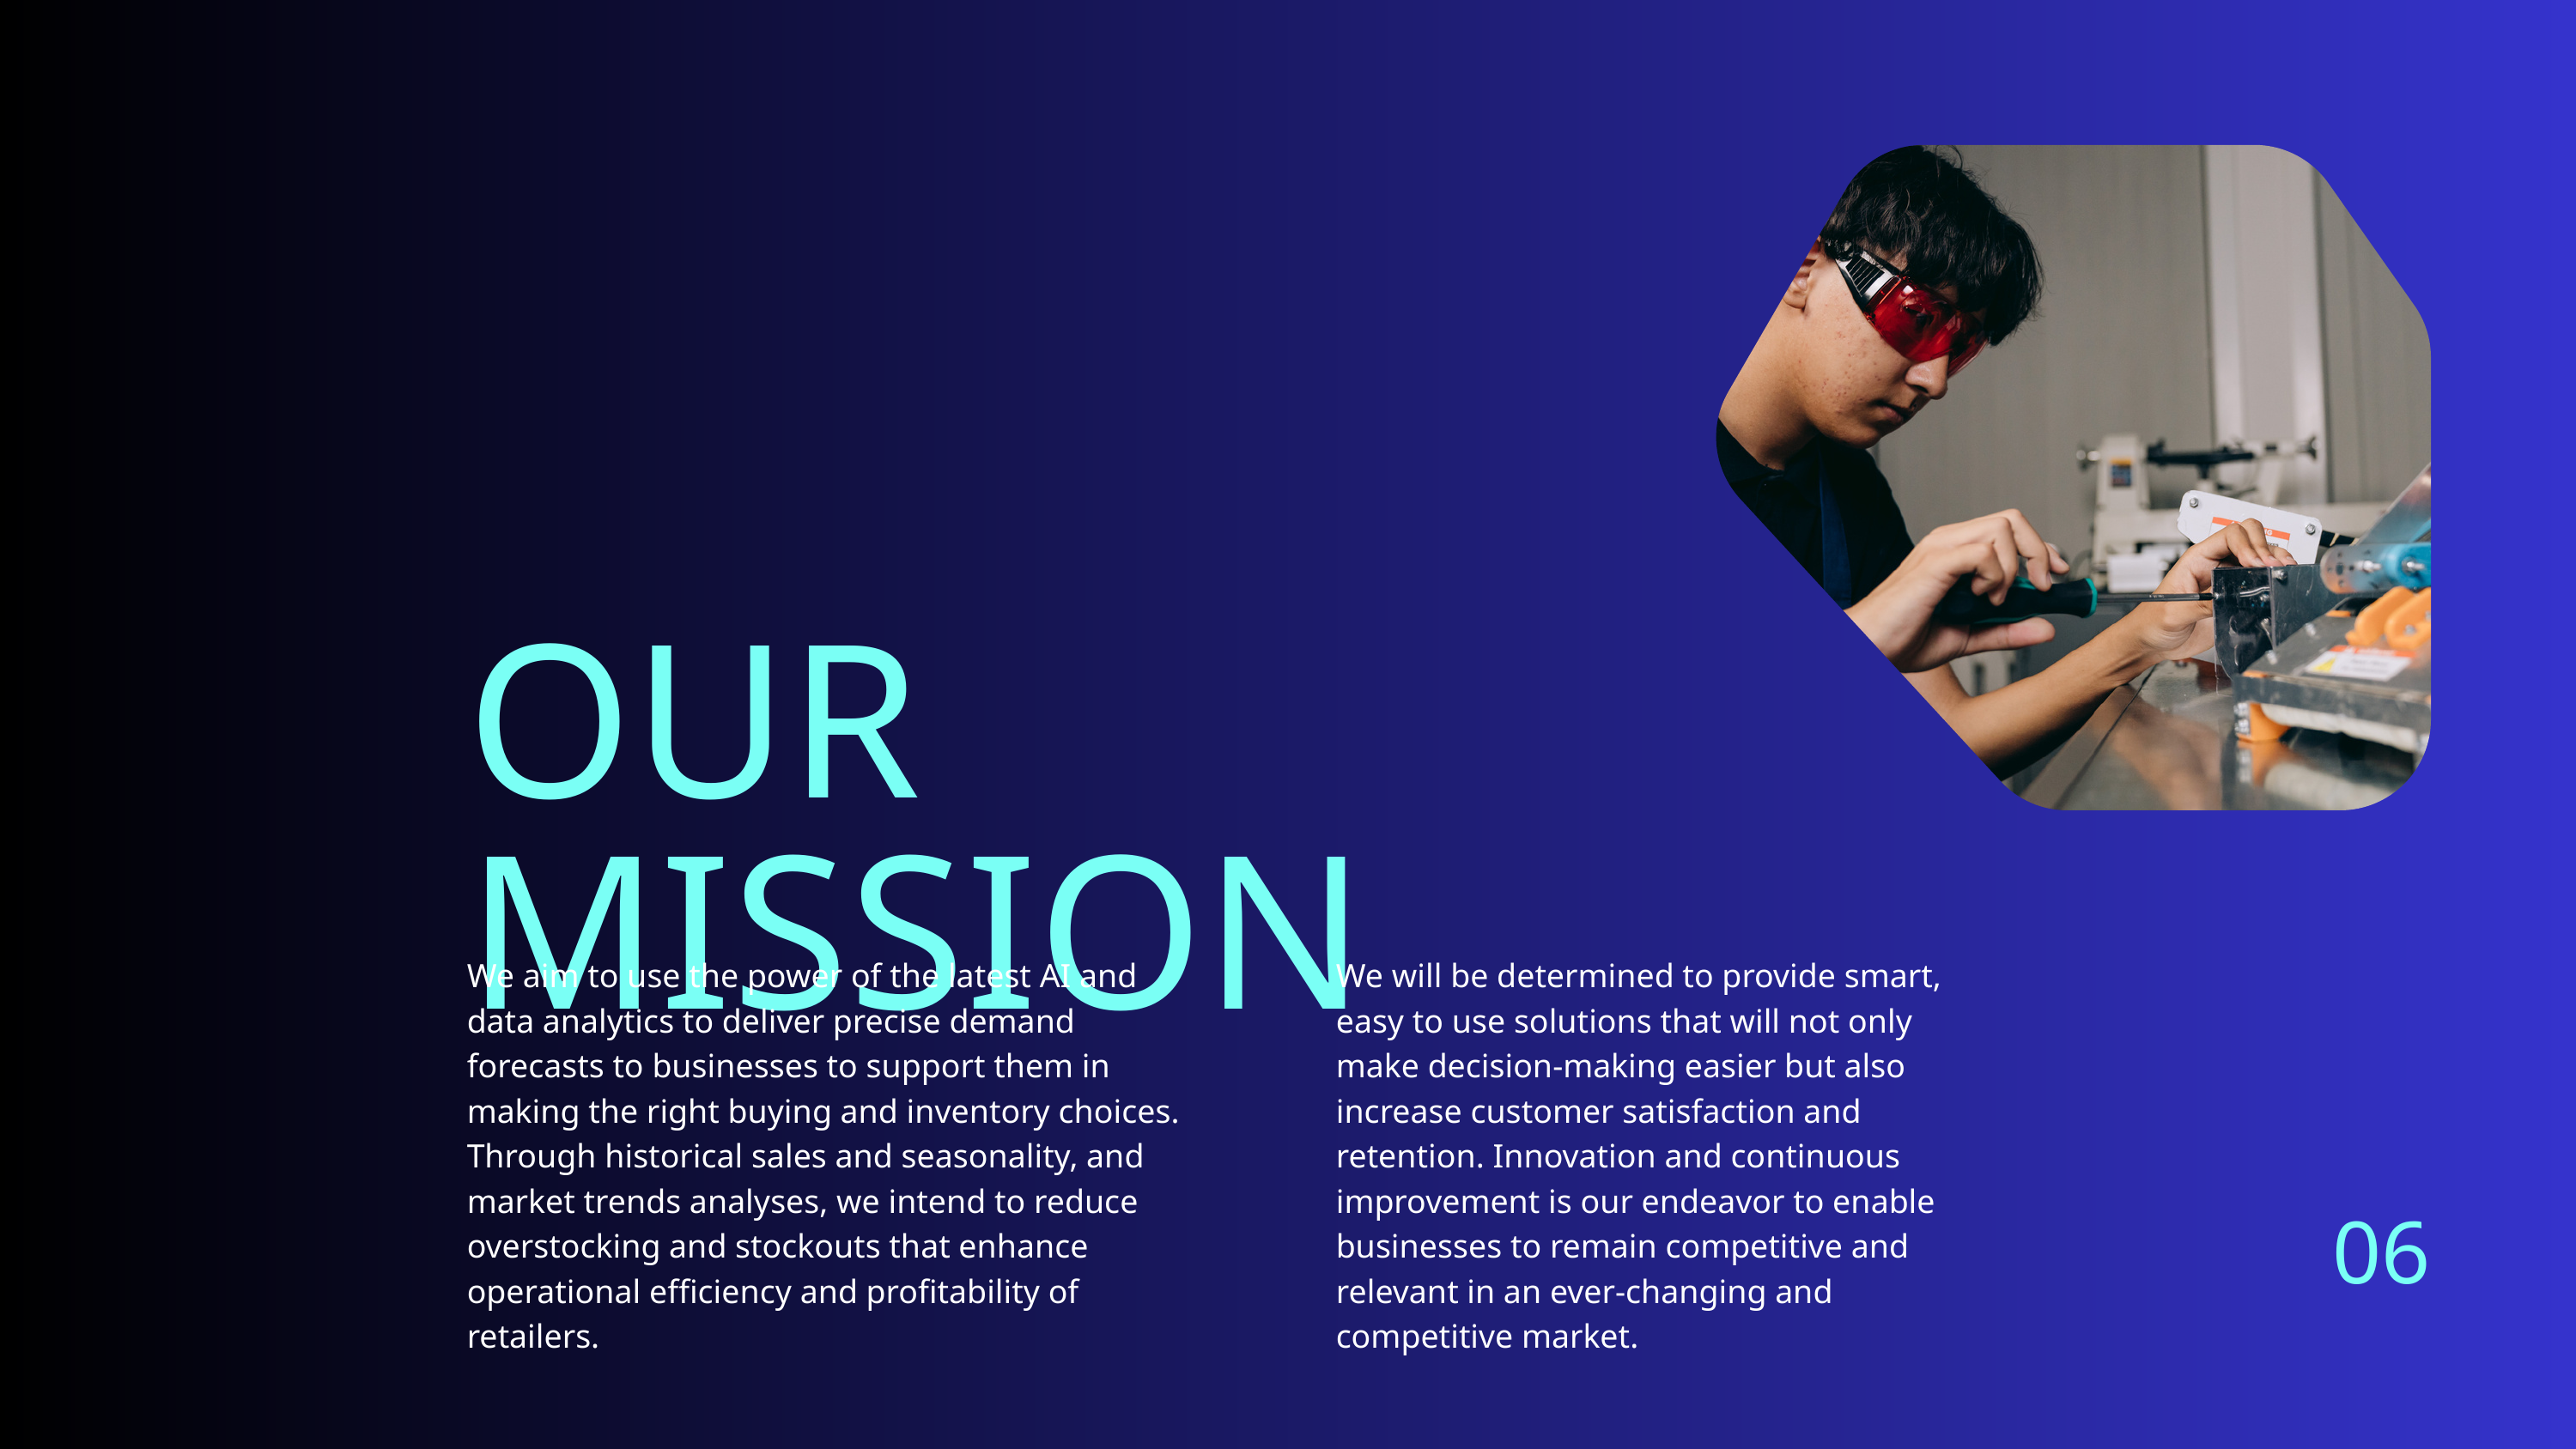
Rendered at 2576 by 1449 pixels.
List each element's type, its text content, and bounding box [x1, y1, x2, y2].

text_box We will be determined to provide smart, easy to use solutions that will not only make decision-making easier but also increase customer satisfaction and retention. Innovation and continuous improvement is our endeavor to enable businesses to remain competitive and relevant in an ever-changing and competitive market. [1335, 949, 2001, 1355]
text_box We aim to use the power of the latest AI and data analytics to deliver precise demand forecasts to businesses to support them in making the right buying and inventory choices. Through historical sales and seasonality, and market trends analyses, we intend to reduce overstocking and stockouts that enhance operational efficiency and profitability of retailers. [466, 949, 1205, 1446]
text_box 06 [2183, 1216, 2432, 1301]
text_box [1716, 144, 2432, 811]
text_box OUR MISSION [466, 629, 1577, 1052]
